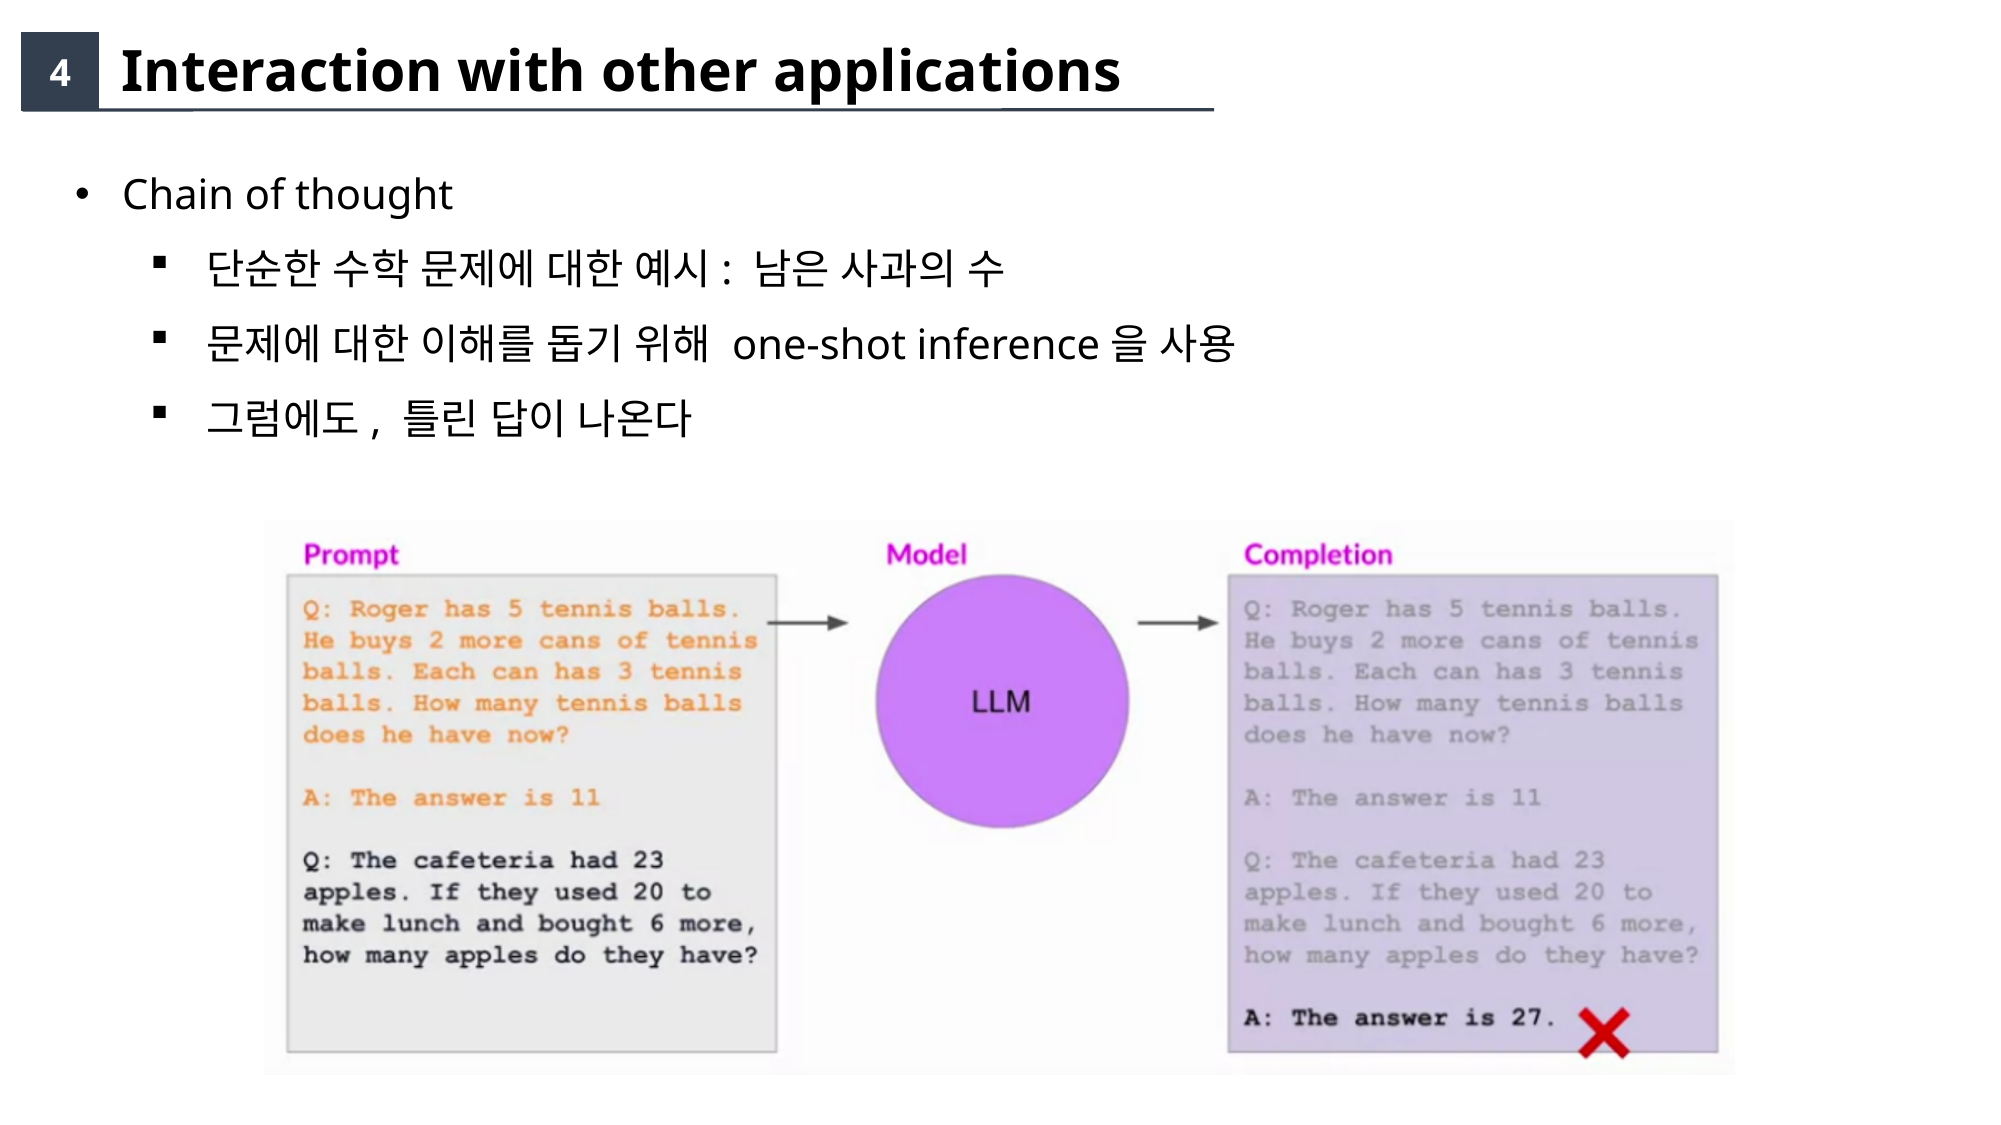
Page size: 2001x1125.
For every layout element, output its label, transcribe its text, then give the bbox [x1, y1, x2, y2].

text_box 4 [21, 32, 99, 111]
text_box Interaction with other applications [106, 35, 1377, 112]
picture [264, 520, 1735, 1075]
text_box Chain of thought 단순한 수학 문제에 대한 예시: 남은 사과의 수 문제에 대한 이해를 돕기 위해 one-shot inference을 사용 그럼에도, 틀린 답이 나온다 [60, 135, 1927, 451]
